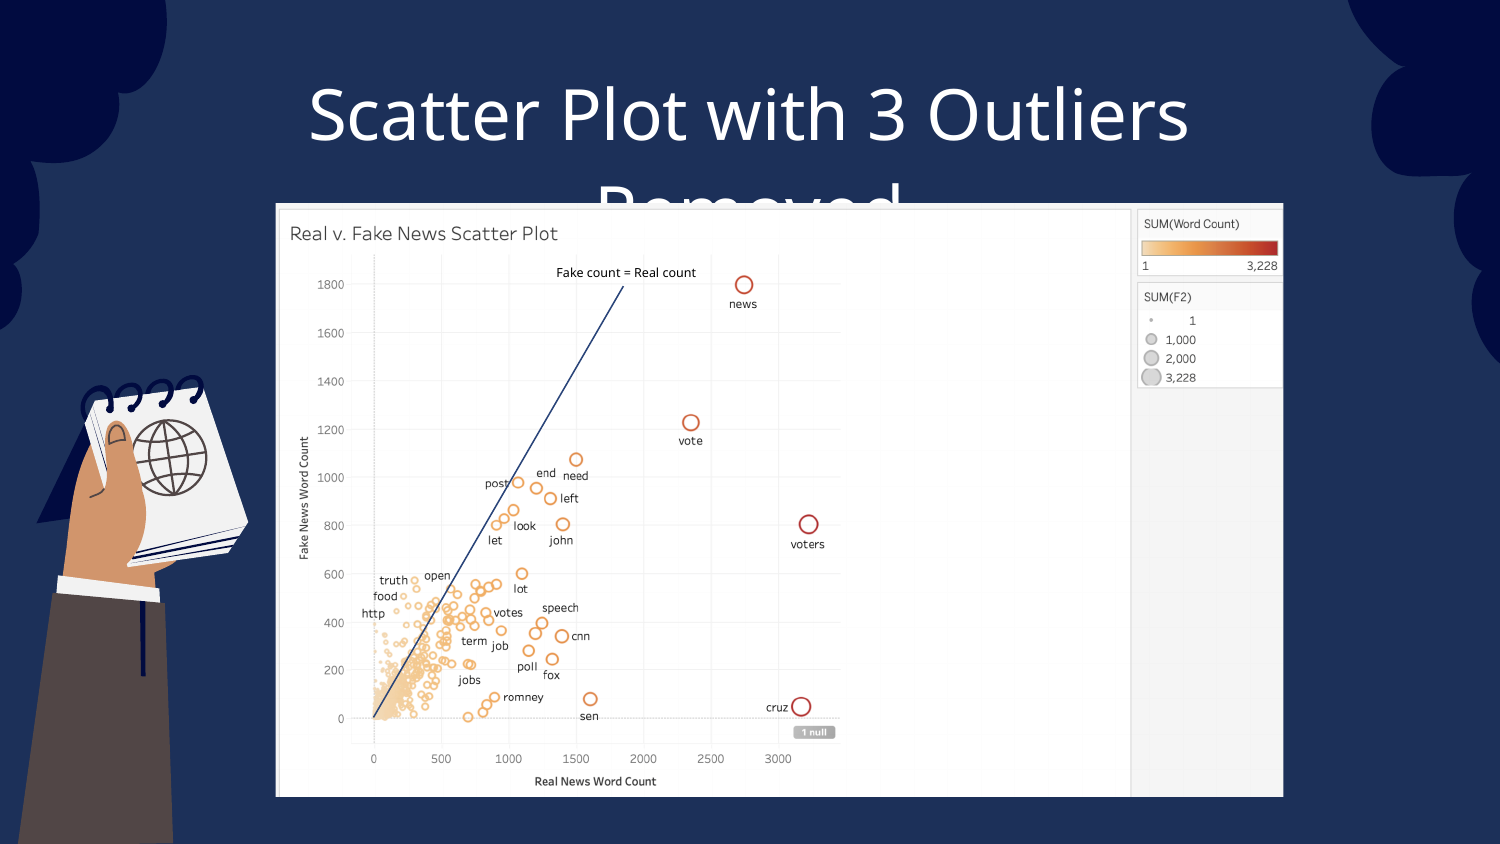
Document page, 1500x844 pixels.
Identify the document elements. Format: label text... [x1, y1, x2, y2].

title Scatter Plot with 3 Outliers Removed [141, 41, 1359, 136]
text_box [29, 371, 242, 844]
picture [275, 194, 1284, 797]
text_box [373, 285, 624, 718]
